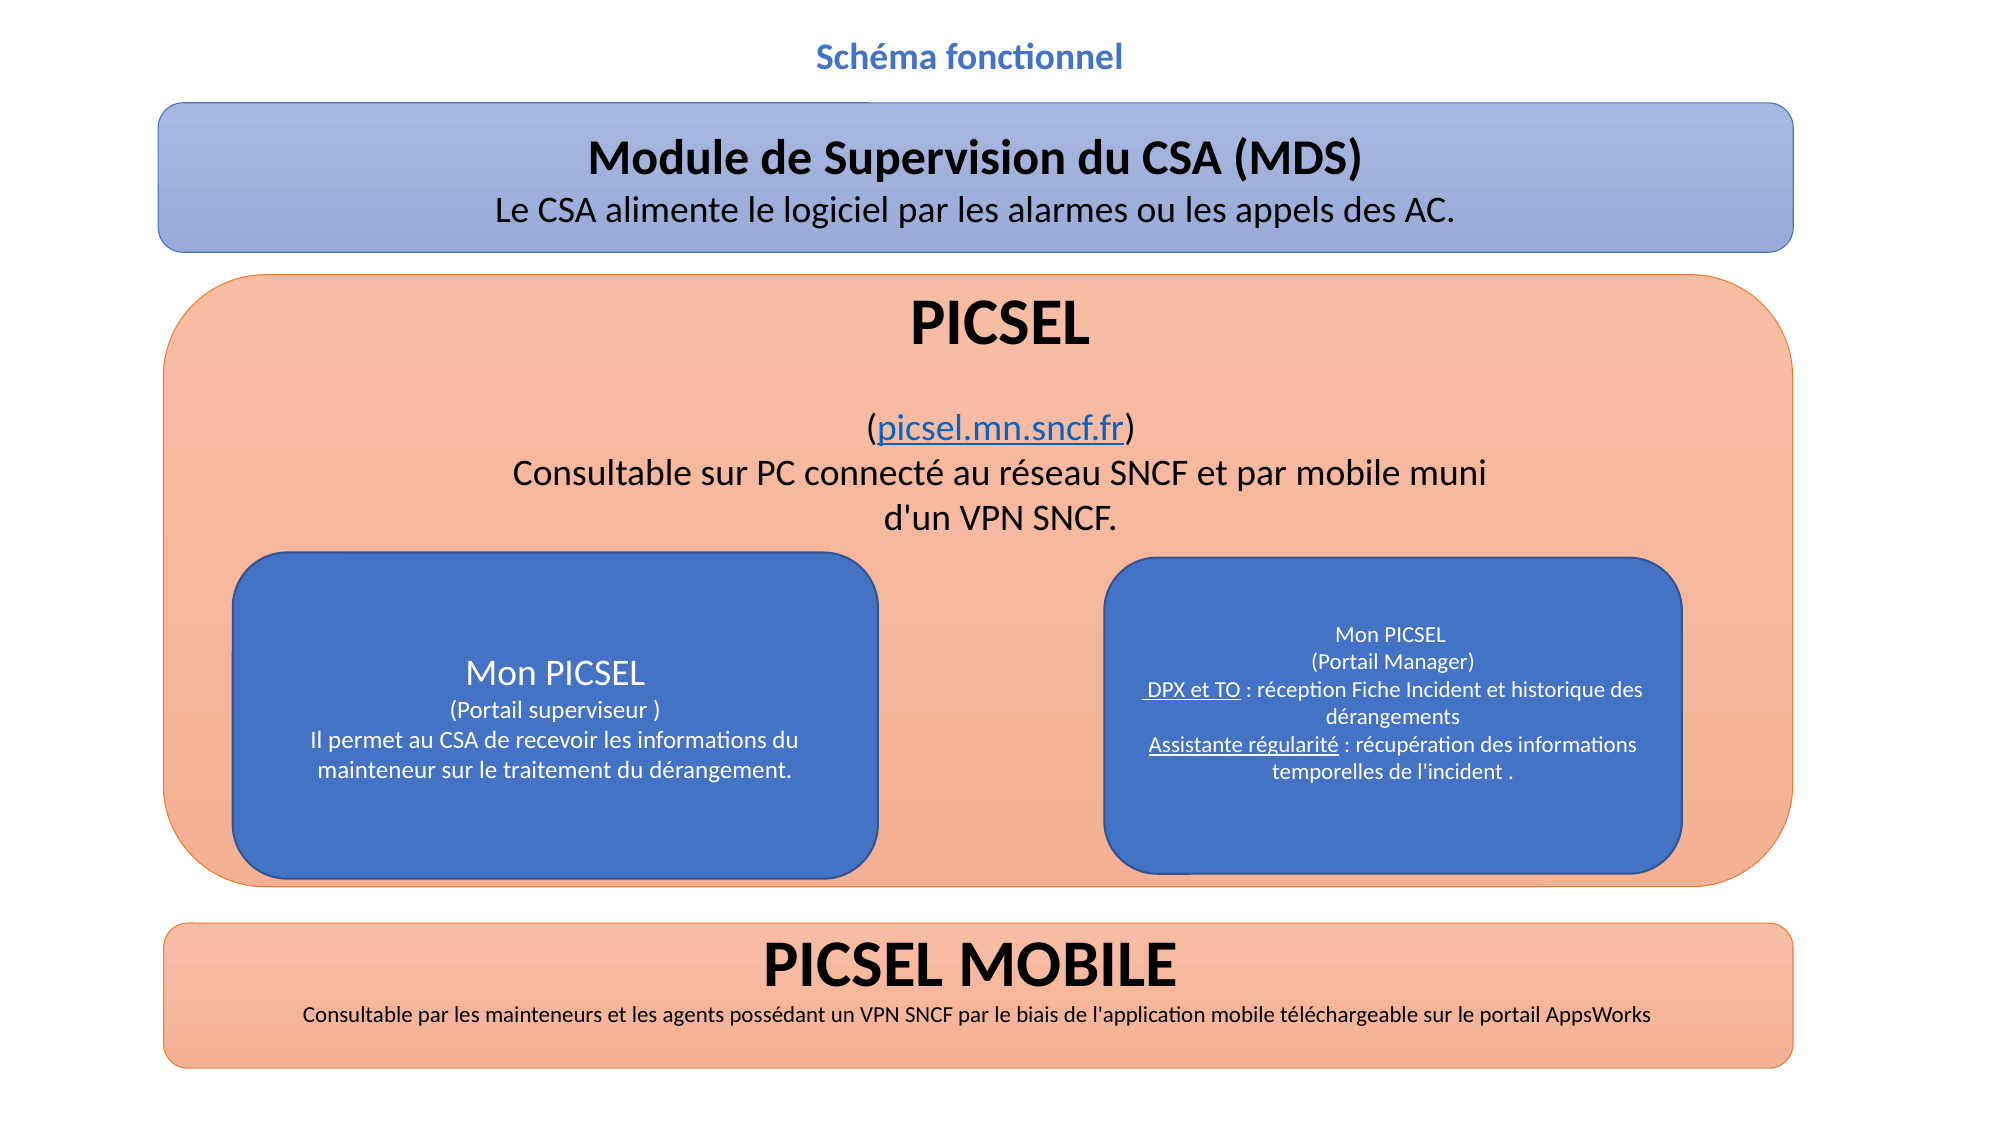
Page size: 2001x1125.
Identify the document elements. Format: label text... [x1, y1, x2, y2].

text_box [162, 274, 1794, 888]
text_box Schéma fonctionnel [370, 25, 1587, 86]
text_box Mon PICSEL (Portail superviseur ) Il permet au CSA de recevoir les informations du mainteneur sur le traitement du dérangement. [231, 551, 879, 880]
text_box Mon PICSEL (Portail Manager) DPX et TO : réception Fiche Incident et historique des dérangements Assistante régularité : récupération des informations temporelles de l'incident . [1103, 556, 1683, 875]
text_box Module de Supervision du CSA (MDS) Le CSA alimente le logiciel par les alarmes ou les appels des AC. [157, 102, 1794, 253]
text_box PICSEL MOBILE Consultable par les mainteneurs et les agents possédant un VPN SNCF par le biais de l'application mobile téléchargeable sur le portail AppsWorks [163, 922, 1794, 1069]
text_box PICSEL (picsel.mn.sncf.fr) Consultable sur PC connecté au réseau SNCF et par mobile muni d'un VPN SNCF. [474, 270, 1528, 545]
